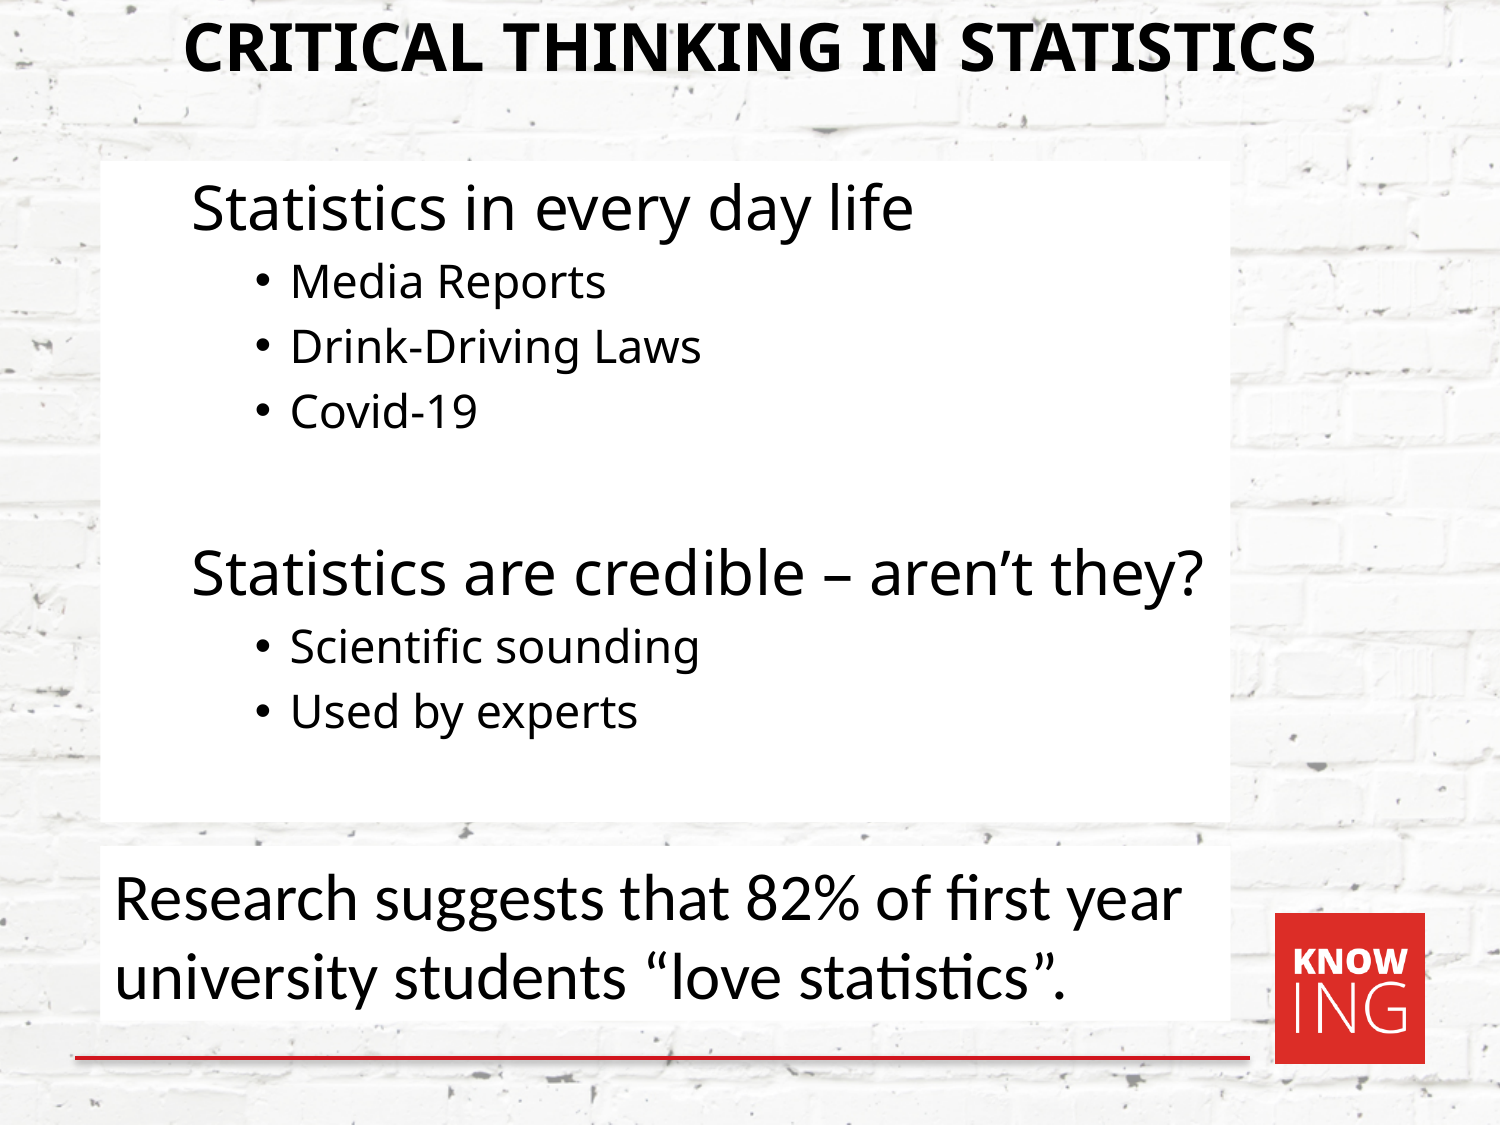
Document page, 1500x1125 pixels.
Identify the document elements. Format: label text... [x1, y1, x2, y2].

title CRITICAL THINKING IN STATISTICS [75, 0, 1425, 90]
picture [1275, 913, 1425, 1064]
list Statistics in every day life Media Reports Drink-Driving Laws Covid-19 Statistics are credible – aren’t they? Scientific sounding Used by experts [100, 160, 1231, 823]
title UNIT INFORMATION / HOUSEKEEPING [0, 0, 1500, 1125]
text_box Research suggests that 82% of first year university students “love statistics”. [100, 845, 1231, 1021]
